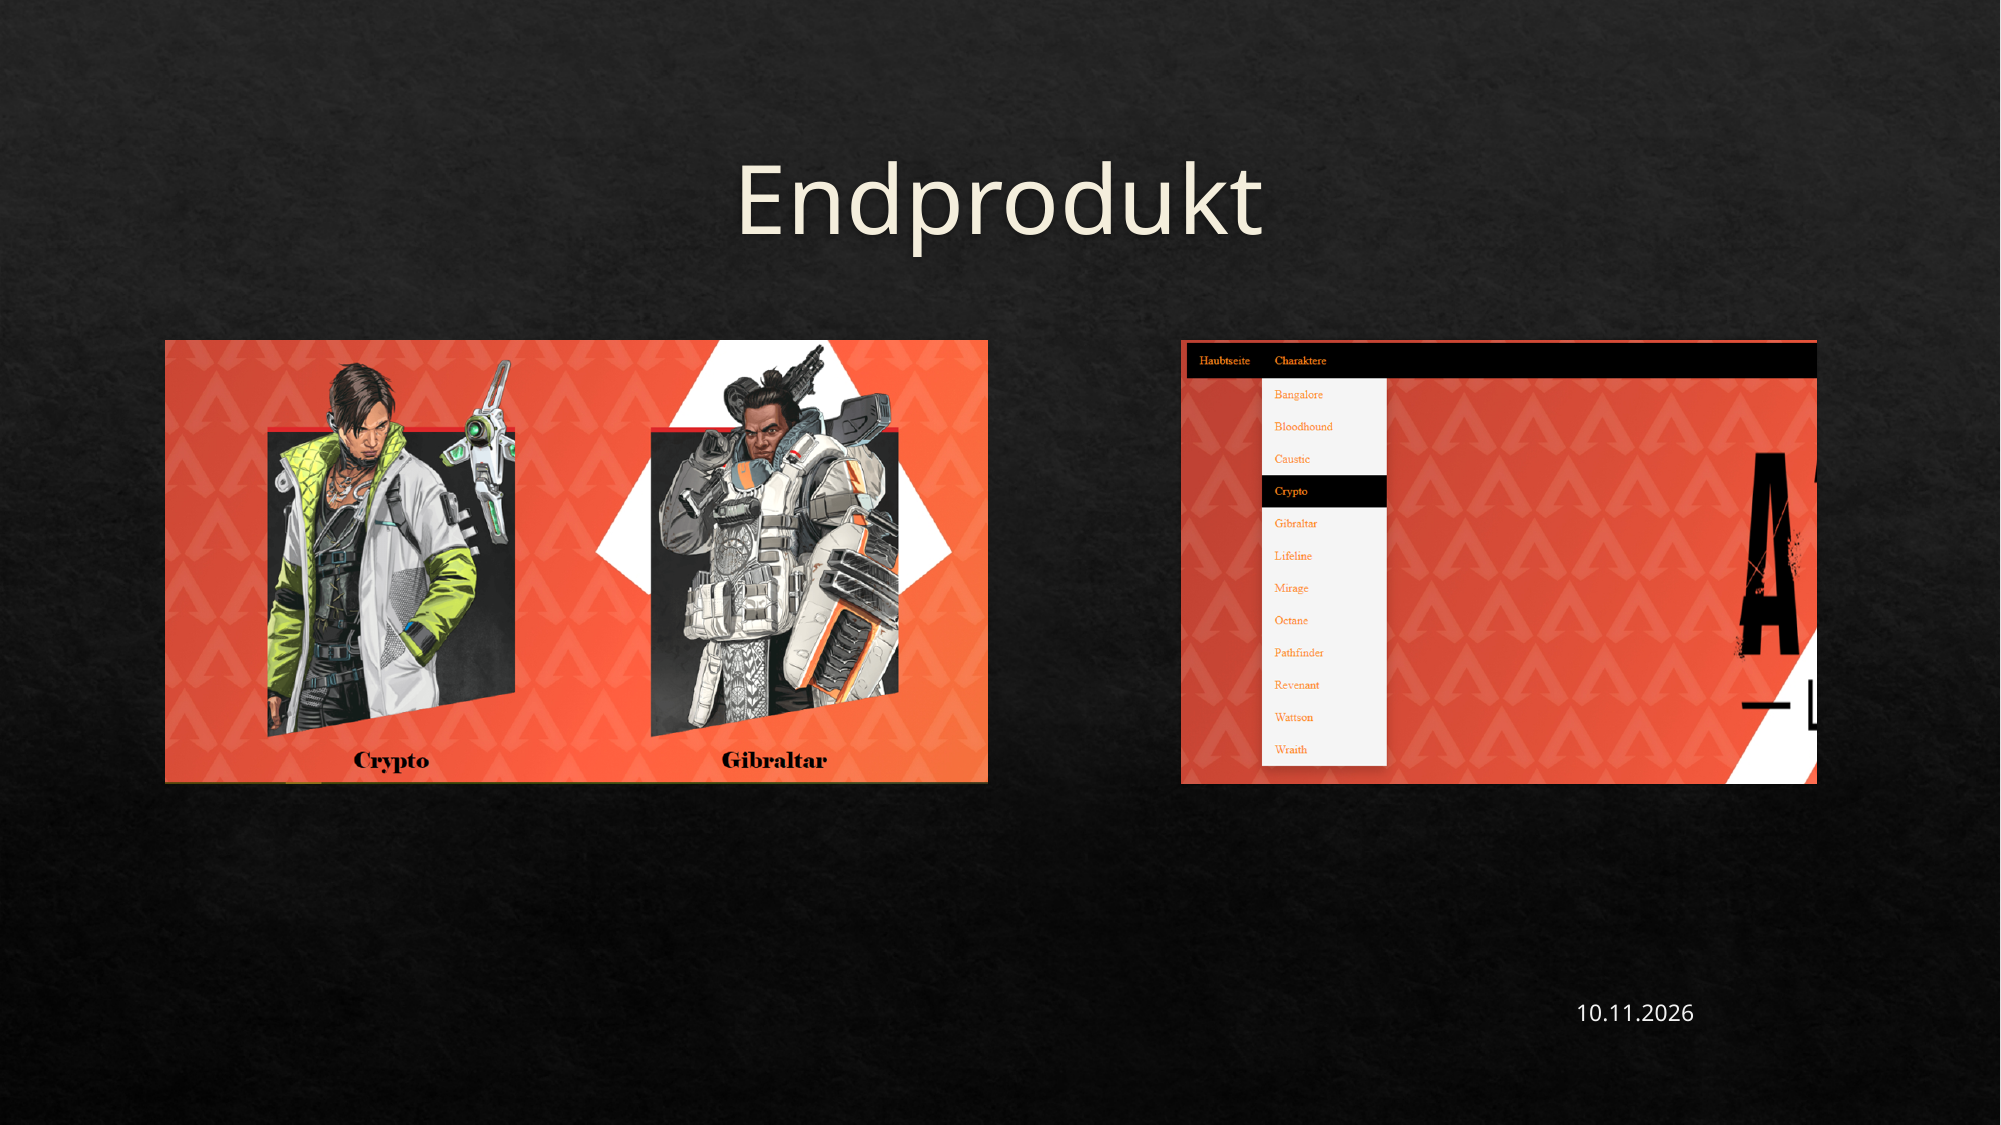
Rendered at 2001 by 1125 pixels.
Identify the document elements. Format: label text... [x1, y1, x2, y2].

title Endprodukt [149, 99, 1849, 307]
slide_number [1259, 984, 1710, 1045]
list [1181, 340, 1817, 785]
picture [165, 340, 988, 785]
